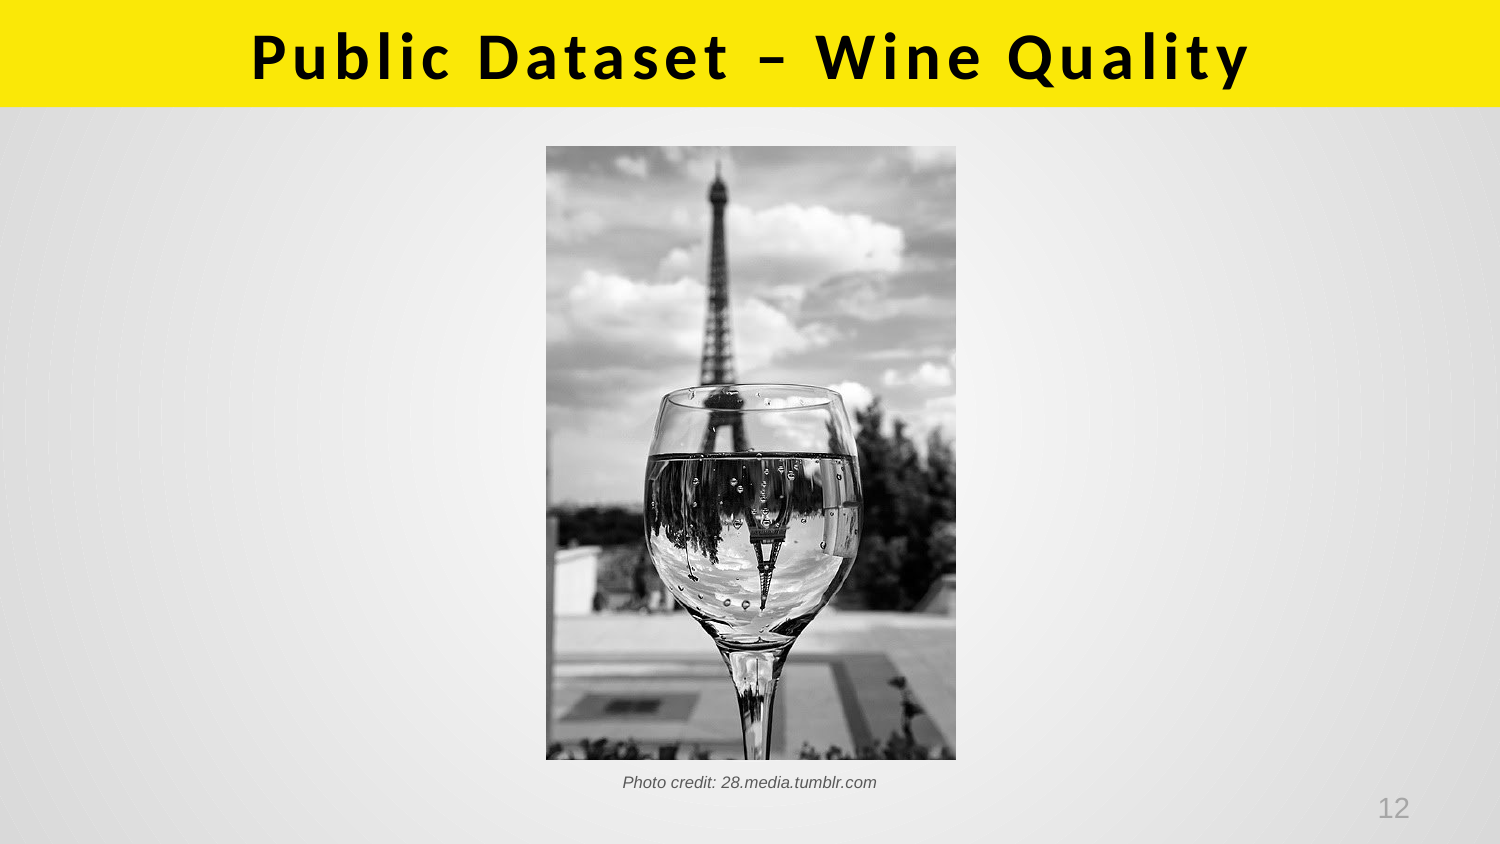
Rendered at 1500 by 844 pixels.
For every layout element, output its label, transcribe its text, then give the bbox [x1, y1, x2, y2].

text_box Photo credit: 28.media.tumblr.com [607, 768, 893, 799]
title Public Dataset – Wine Quality [75, 0, 1425, 108]
picture [545, 146, 956, 760]
slide_number 12 [1074, 782, 1425, 827]
